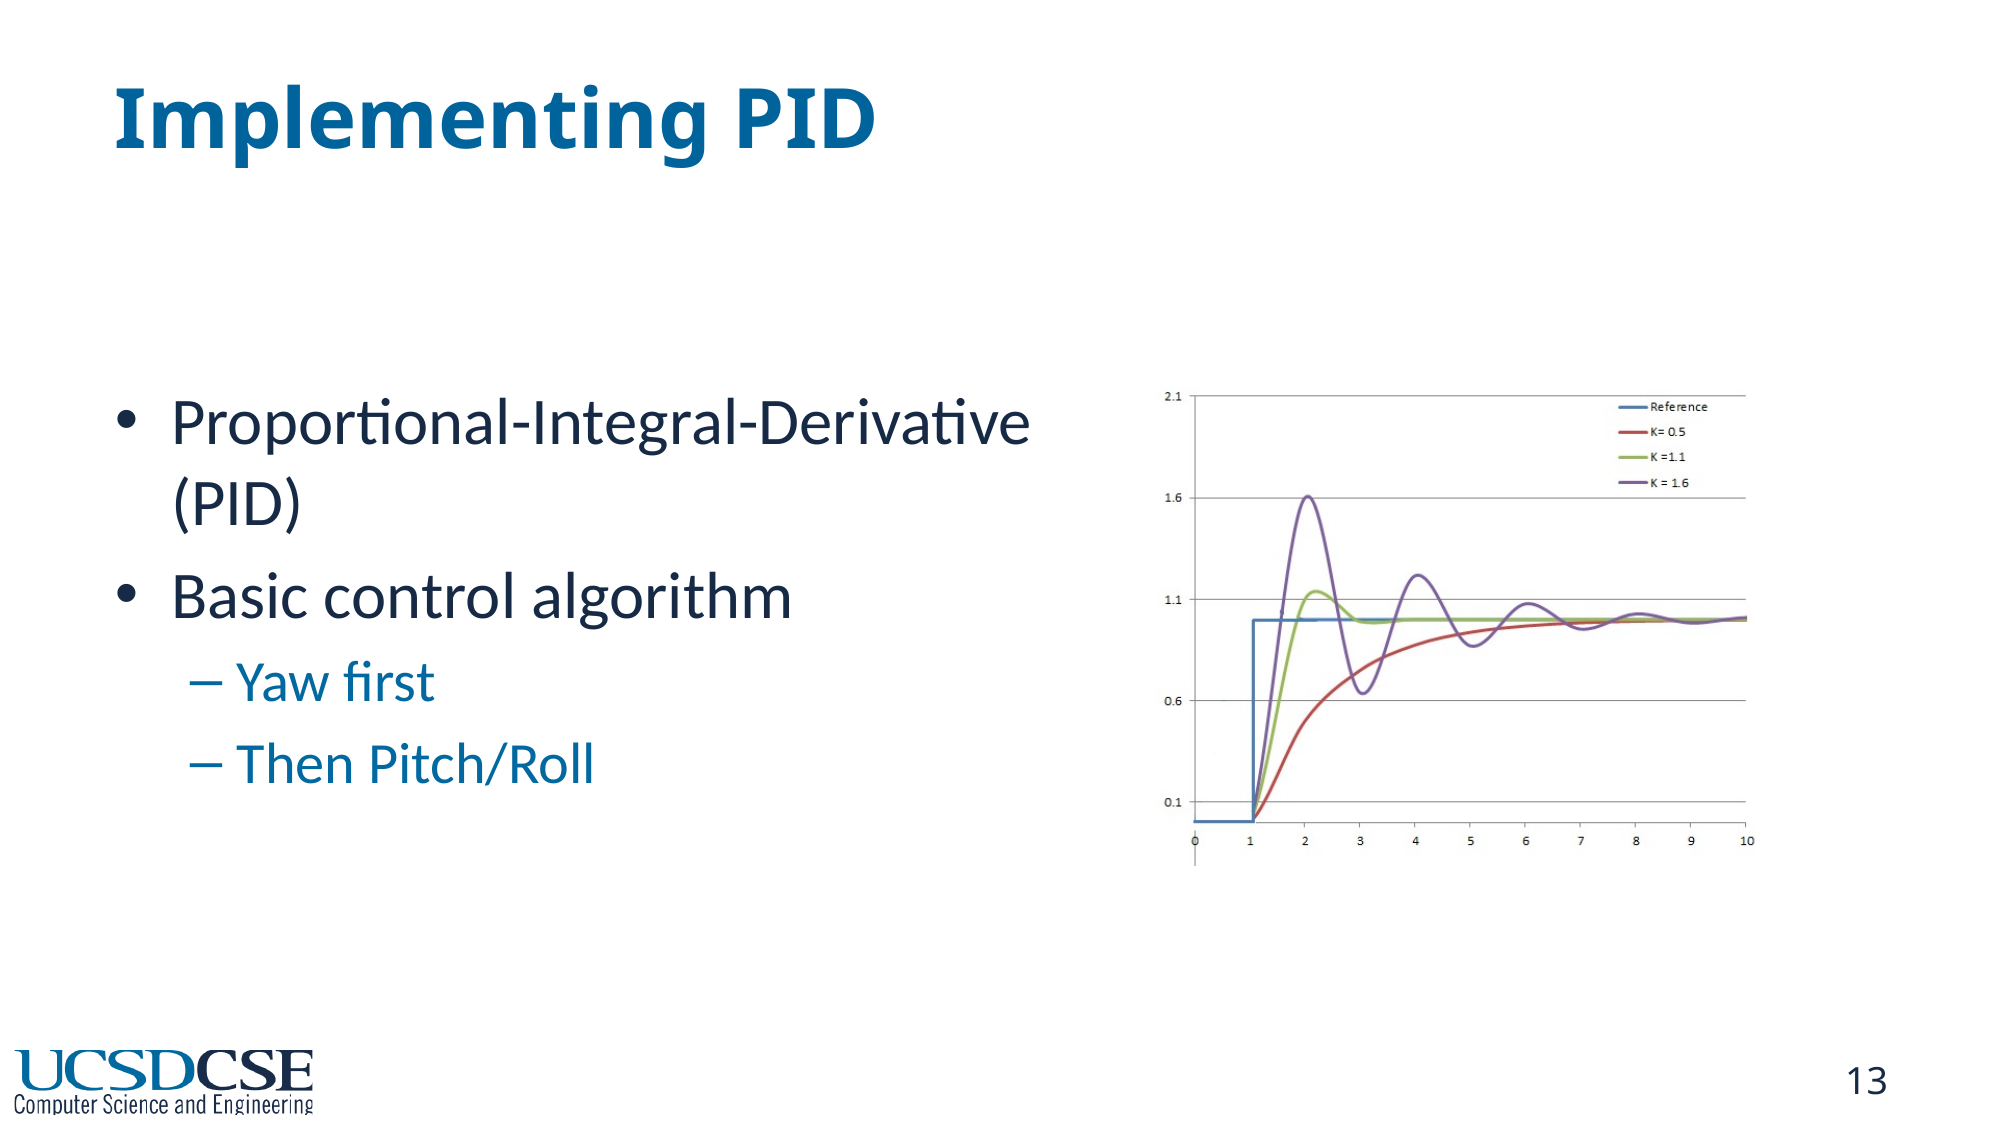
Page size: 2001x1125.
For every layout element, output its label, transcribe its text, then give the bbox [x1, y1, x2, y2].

title Implementing PID [99, 9, 1900, 222]
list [1154, 388, 1771, 867]
list Proportional-Integral-Derivative (PID) Basic control algorithm Yaw first Then Pitch/Roll [99, 249, 1104, 1005]
